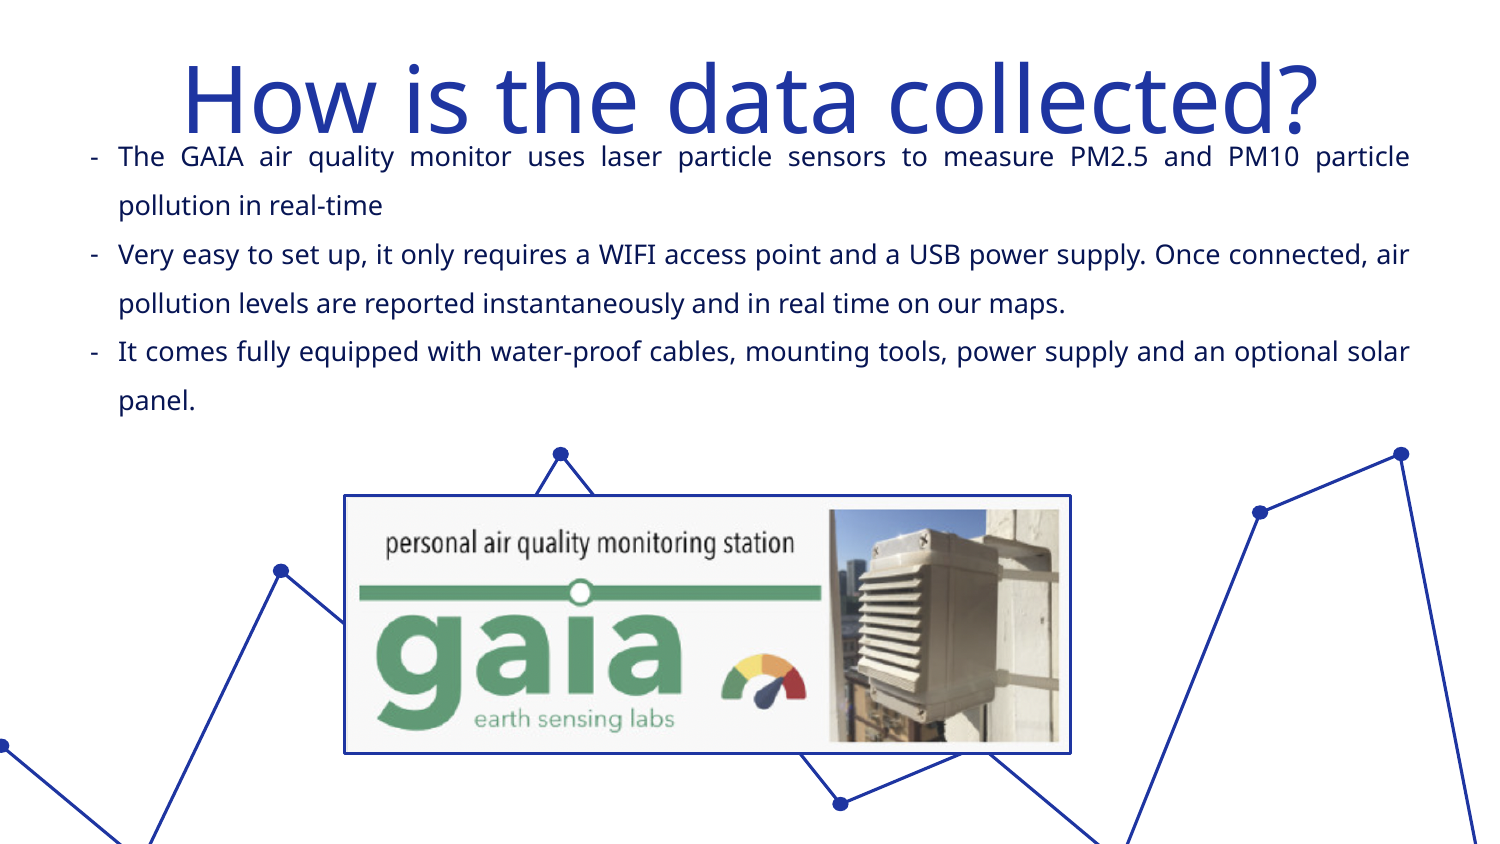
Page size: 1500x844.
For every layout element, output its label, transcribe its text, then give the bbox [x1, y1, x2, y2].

picture [345, 496, 1070, 753]
text_box How is the data collected? [0, 24, 1500, 168]
subtitle The GAIA air quality monitor uses laser particle sensors to measure PM2.5 and PM10 particle pollution in real-time Very easy to set up, it only requires a WIFI access point and a USB power supply. Once connected, air pollution levels are reported instantaneously and in real time on our maps. It comes fully equipped with water-proof cables, mounting tools, power supply and an optional solar panel. [75, 168, 1425, 446]
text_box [0, 446, 1491, 844]
